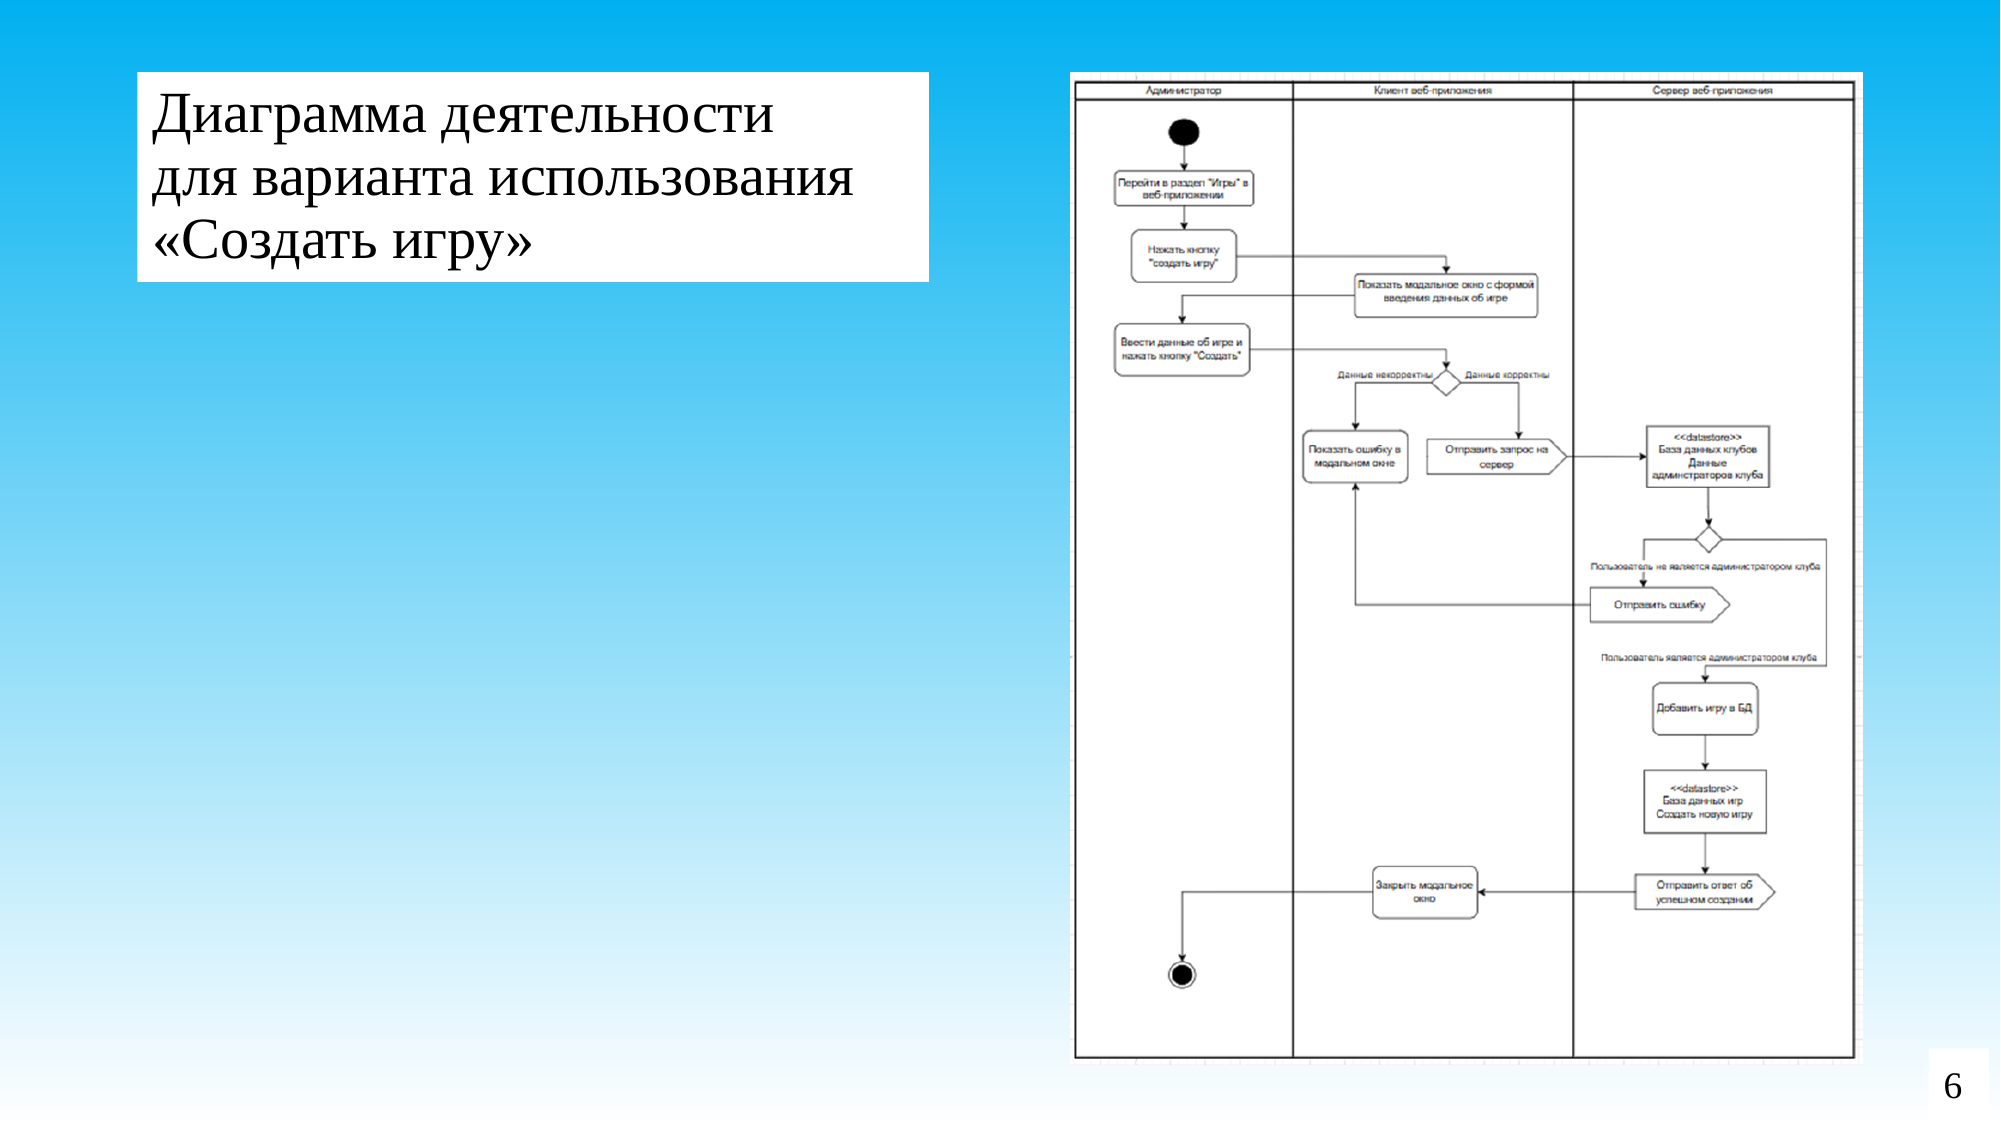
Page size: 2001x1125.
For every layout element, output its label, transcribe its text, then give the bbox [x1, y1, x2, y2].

text_box 6 [1928, 1048, 1989, 1125]
picture [1070, 73, 1863, 1065]
title Диаграмма деятельности для варианта использования «Создать игру» [137, 72, 929, 282]
